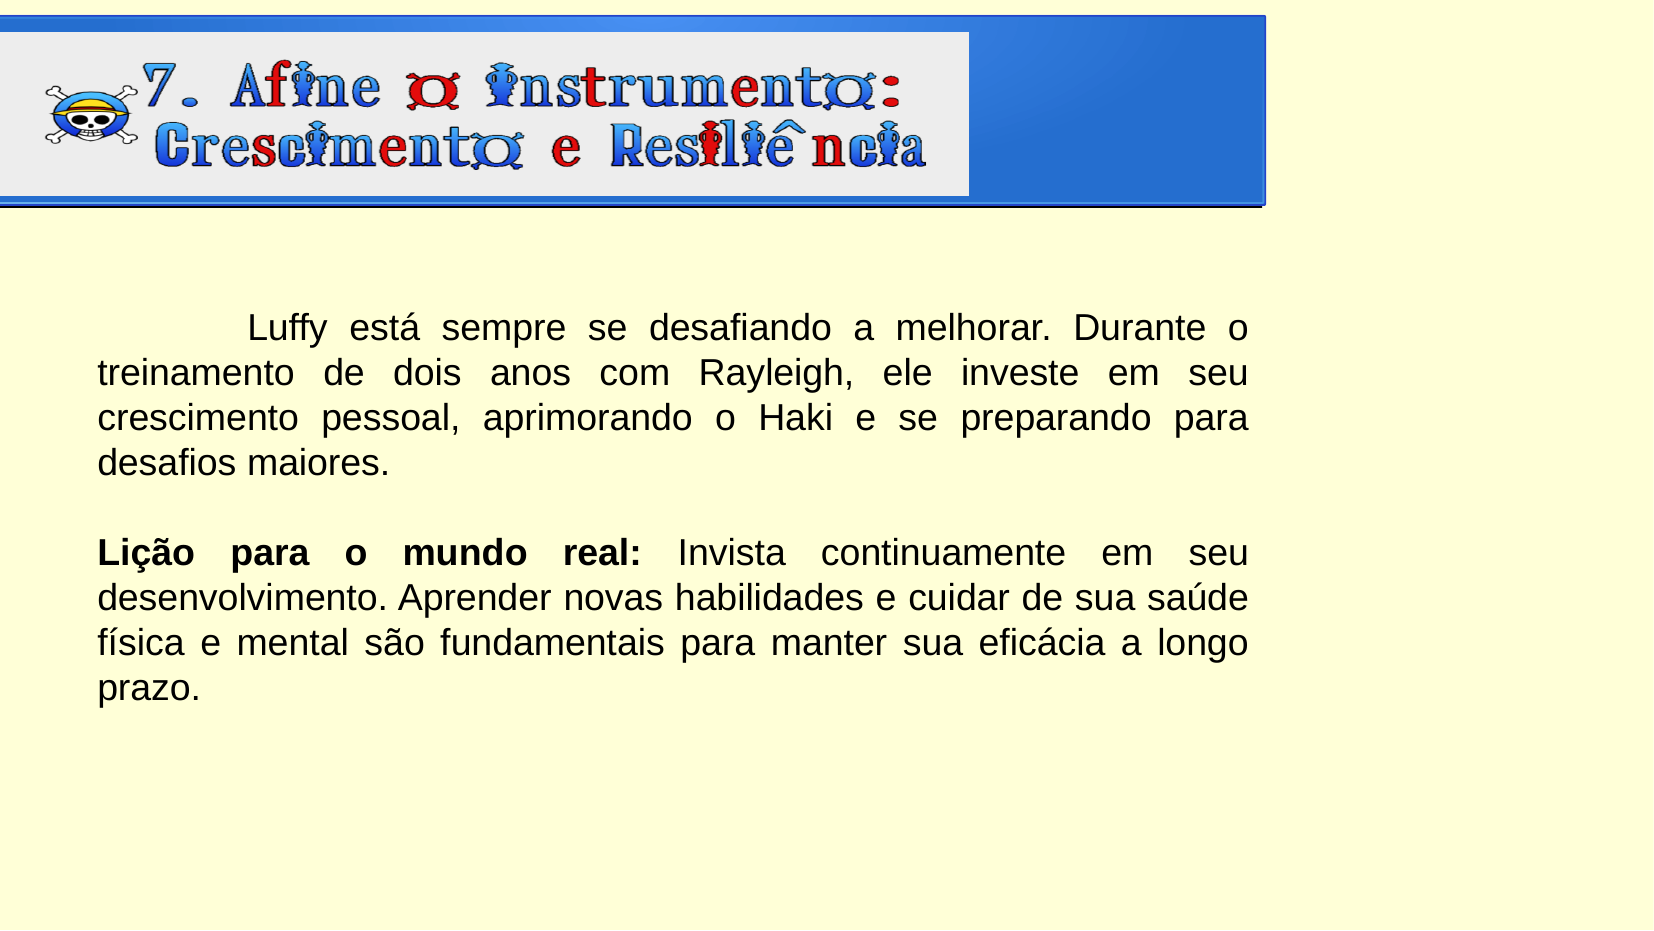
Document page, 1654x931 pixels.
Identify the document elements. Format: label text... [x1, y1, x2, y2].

picture [0, 13, 1269, 211]
text_box Luffy está sempre se desafiando a melhorar. Durante o treinamento de dois anos com Rayleigh, ele investe em seu crescimento pessoal, aprimorando o Haki e se preparando para desafios maiores. Lição para o mundo real: Invista continuamente em seu desenvolvimento. Aprender novas habilidades e cuidar de sua saúde física e mental são fundamentais para manter sua eficácia a longo prazo. [82, 295, 1264, 688]
